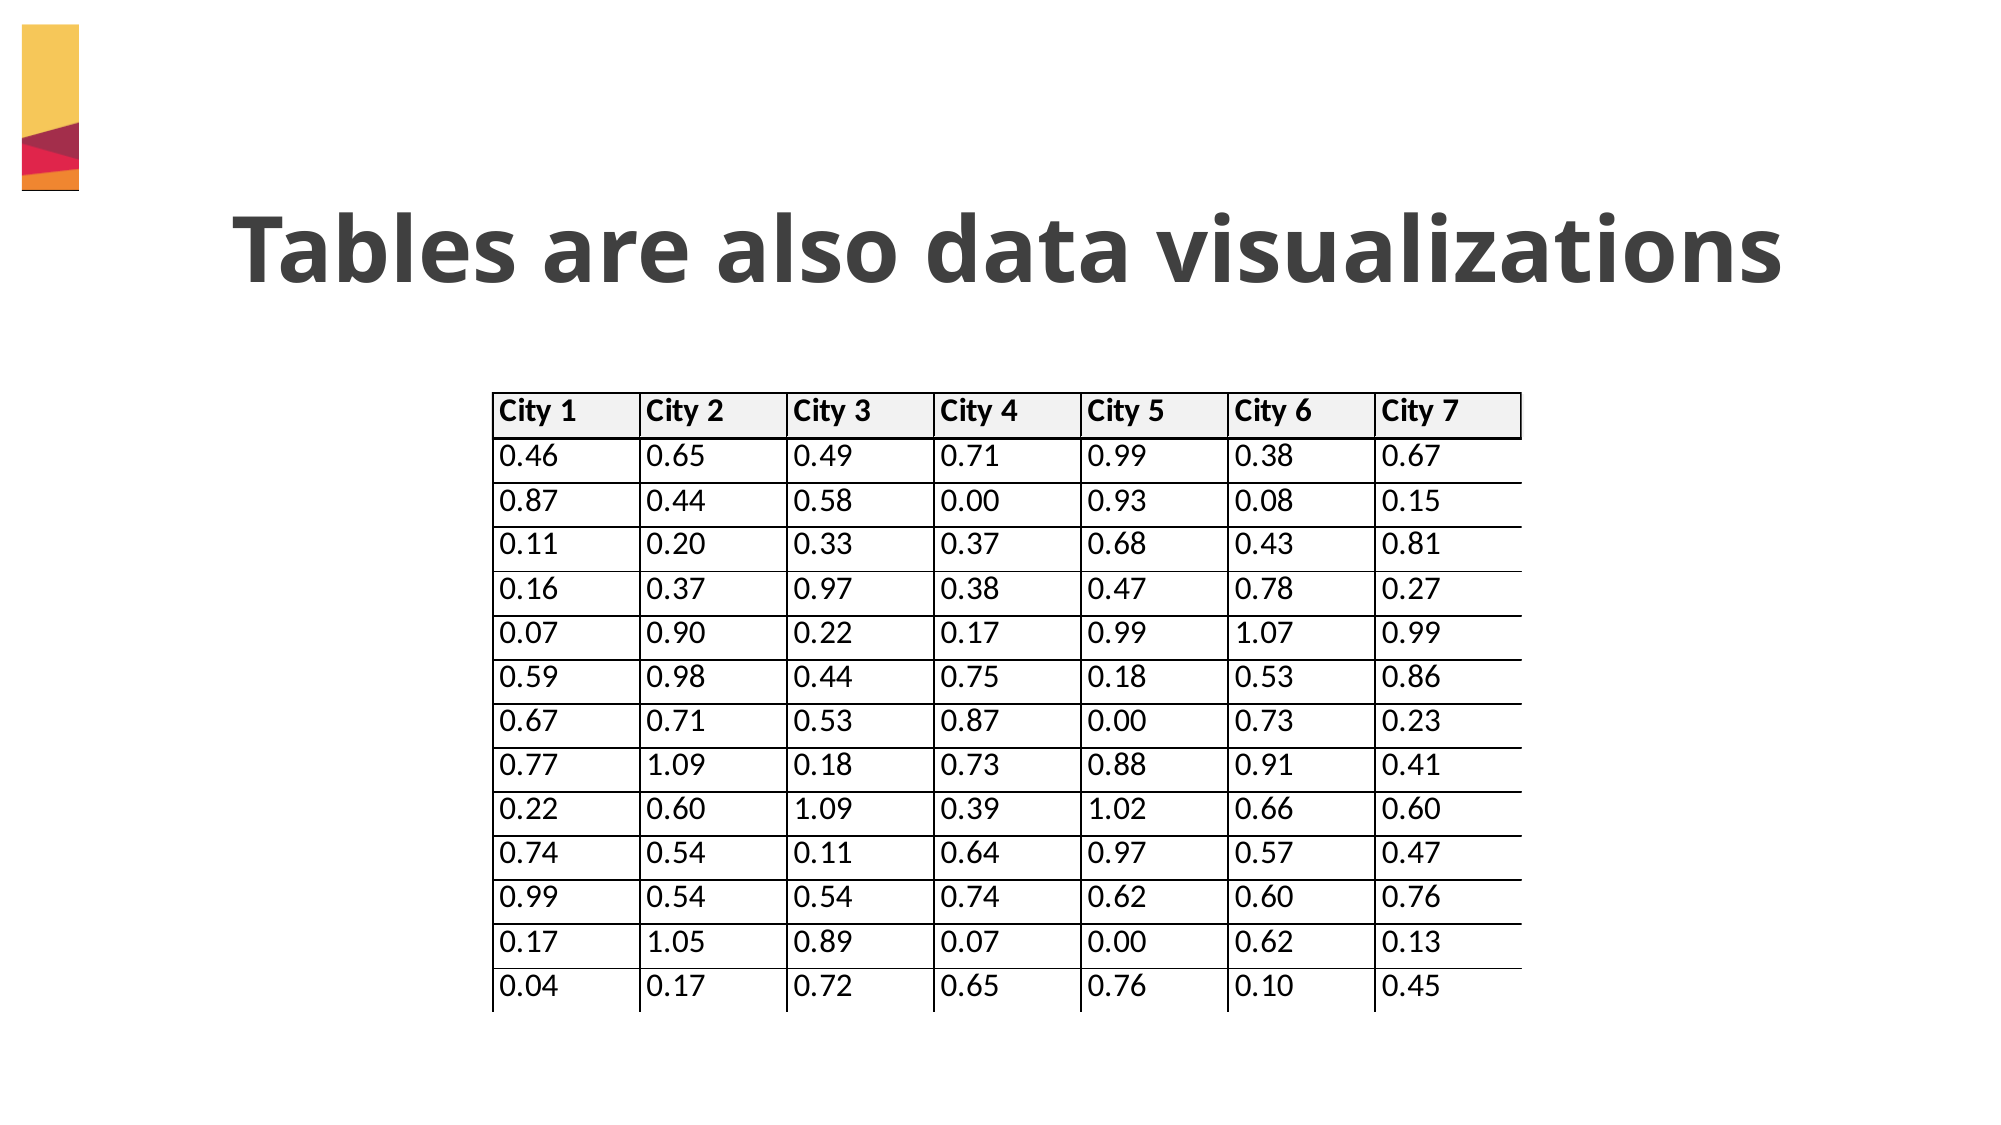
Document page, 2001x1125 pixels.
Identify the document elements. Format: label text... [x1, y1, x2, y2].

picture [21, 19, 79, 191]
picture [491, 392, 1527, 1015]
title Tables are also data visualizations [194, 182, 1823, 371]
